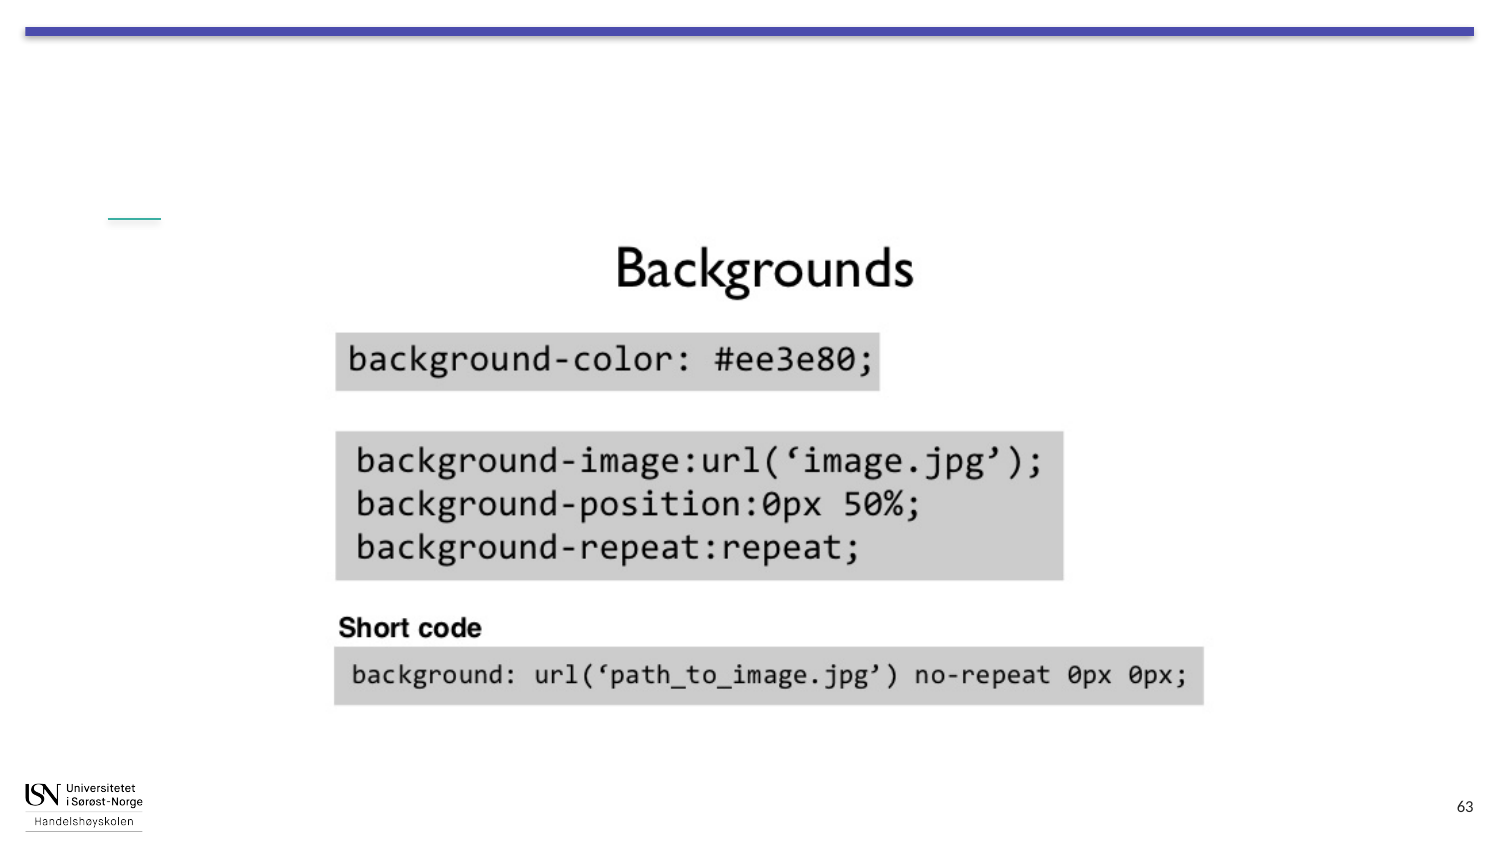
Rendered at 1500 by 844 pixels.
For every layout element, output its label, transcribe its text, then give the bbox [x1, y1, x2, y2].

picture [272, 215, 1257, 770]
slide_number 63 [1123, 793, 1474, 820]
picture [12, 770, 158, 844]
